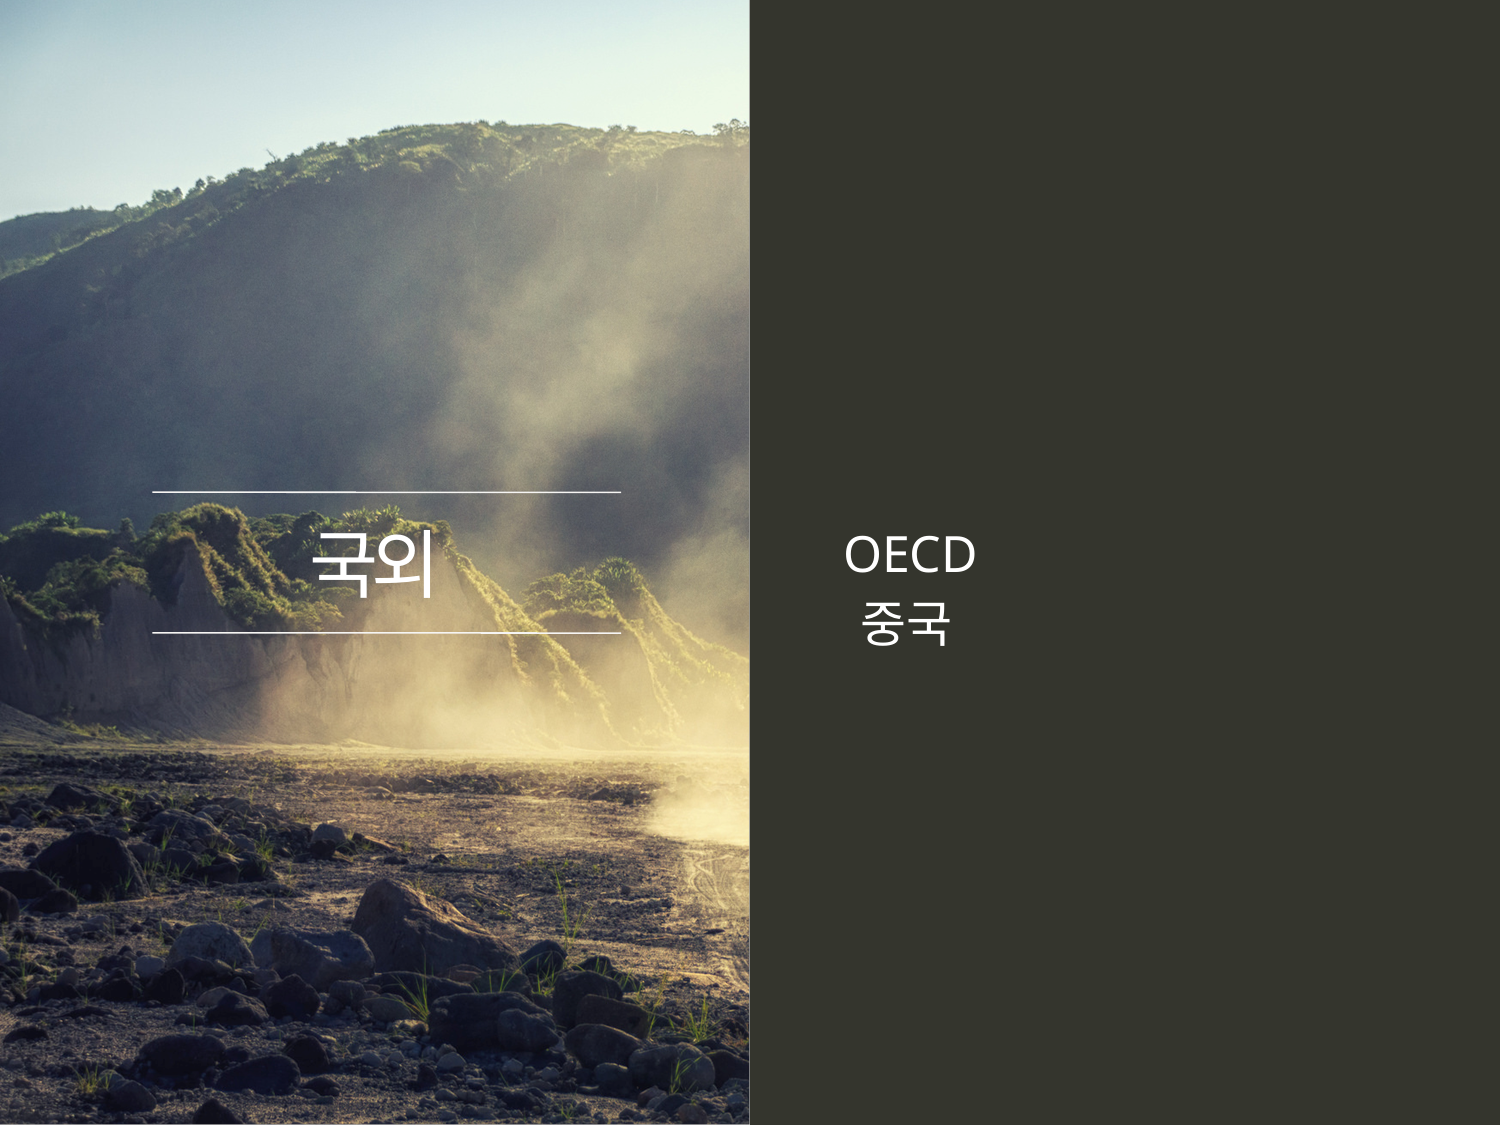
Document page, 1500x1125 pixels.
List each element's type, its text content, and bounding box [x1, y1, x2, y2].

text_box OECD 중국 [748, 0, 1500, 1125]
text_box 국외 [0, 0, 748, 1125]
